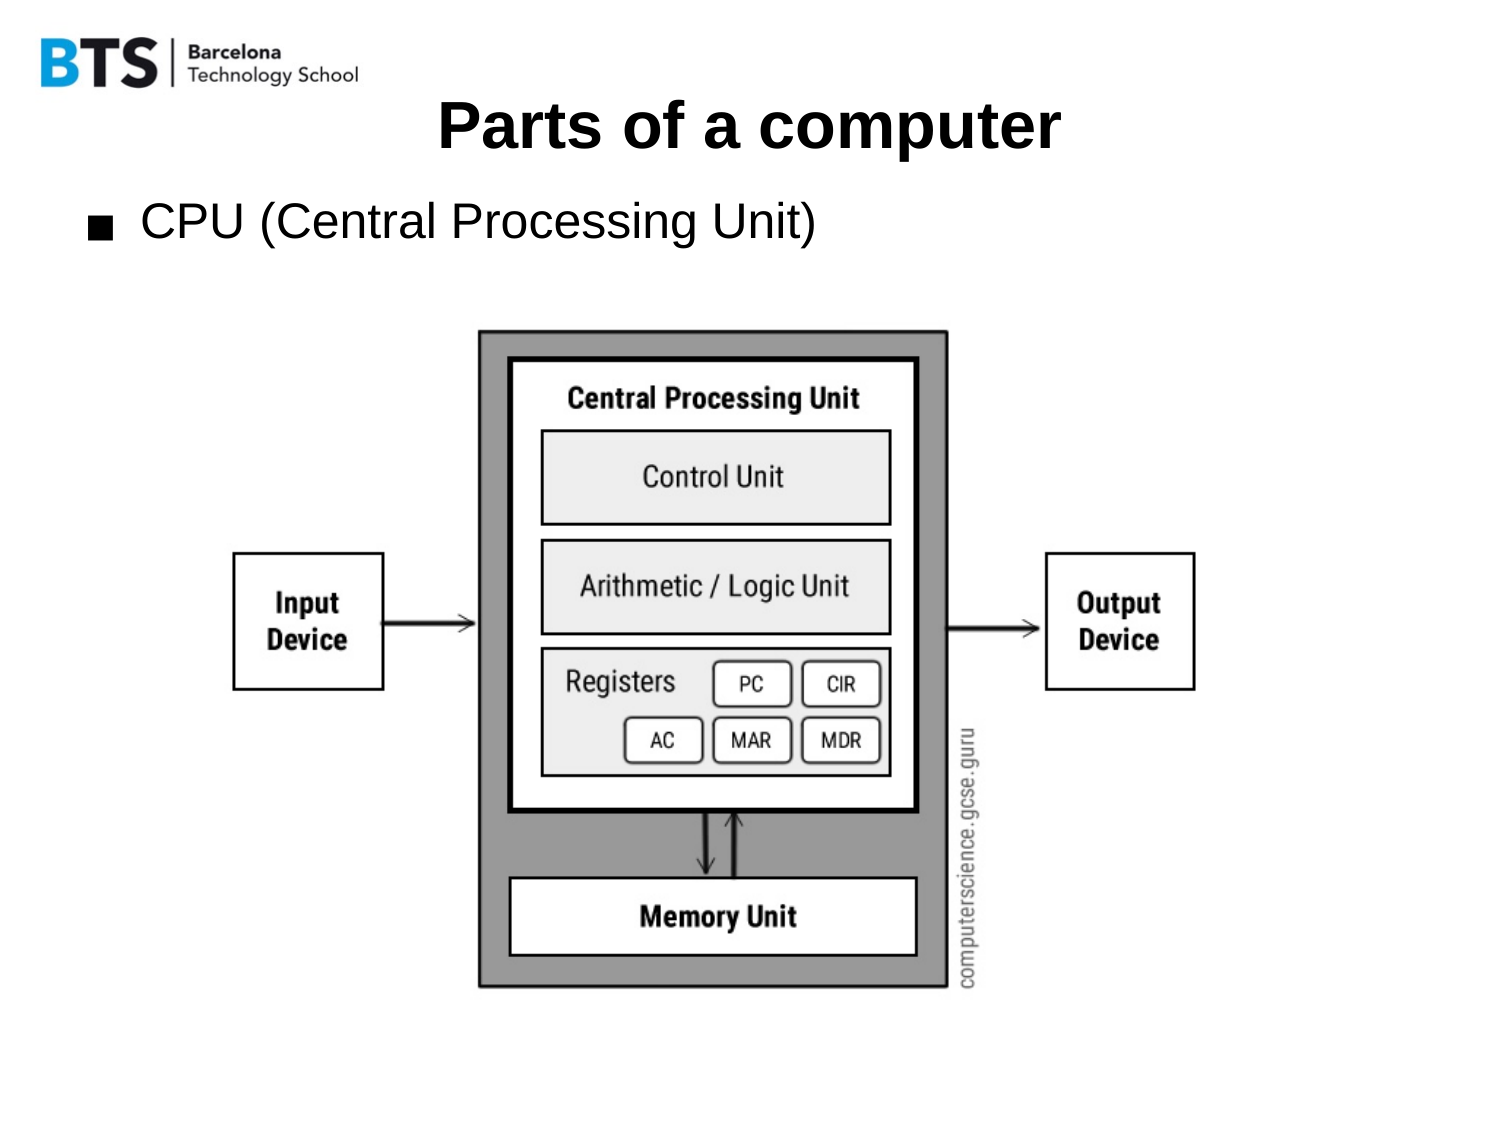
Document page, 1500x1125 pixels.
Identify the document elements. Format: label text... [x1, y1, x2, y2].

picture [52, 47, 66, 58]
list CPU (Central Processing Unit) [68, 181, 1419, 985]
title Parts of a computer [75, 28, 1425, 216]
picture [19, 22, 381, 103]
picture [52, 65, 67, 78]
picture [202, 298, 1225, 1015]
